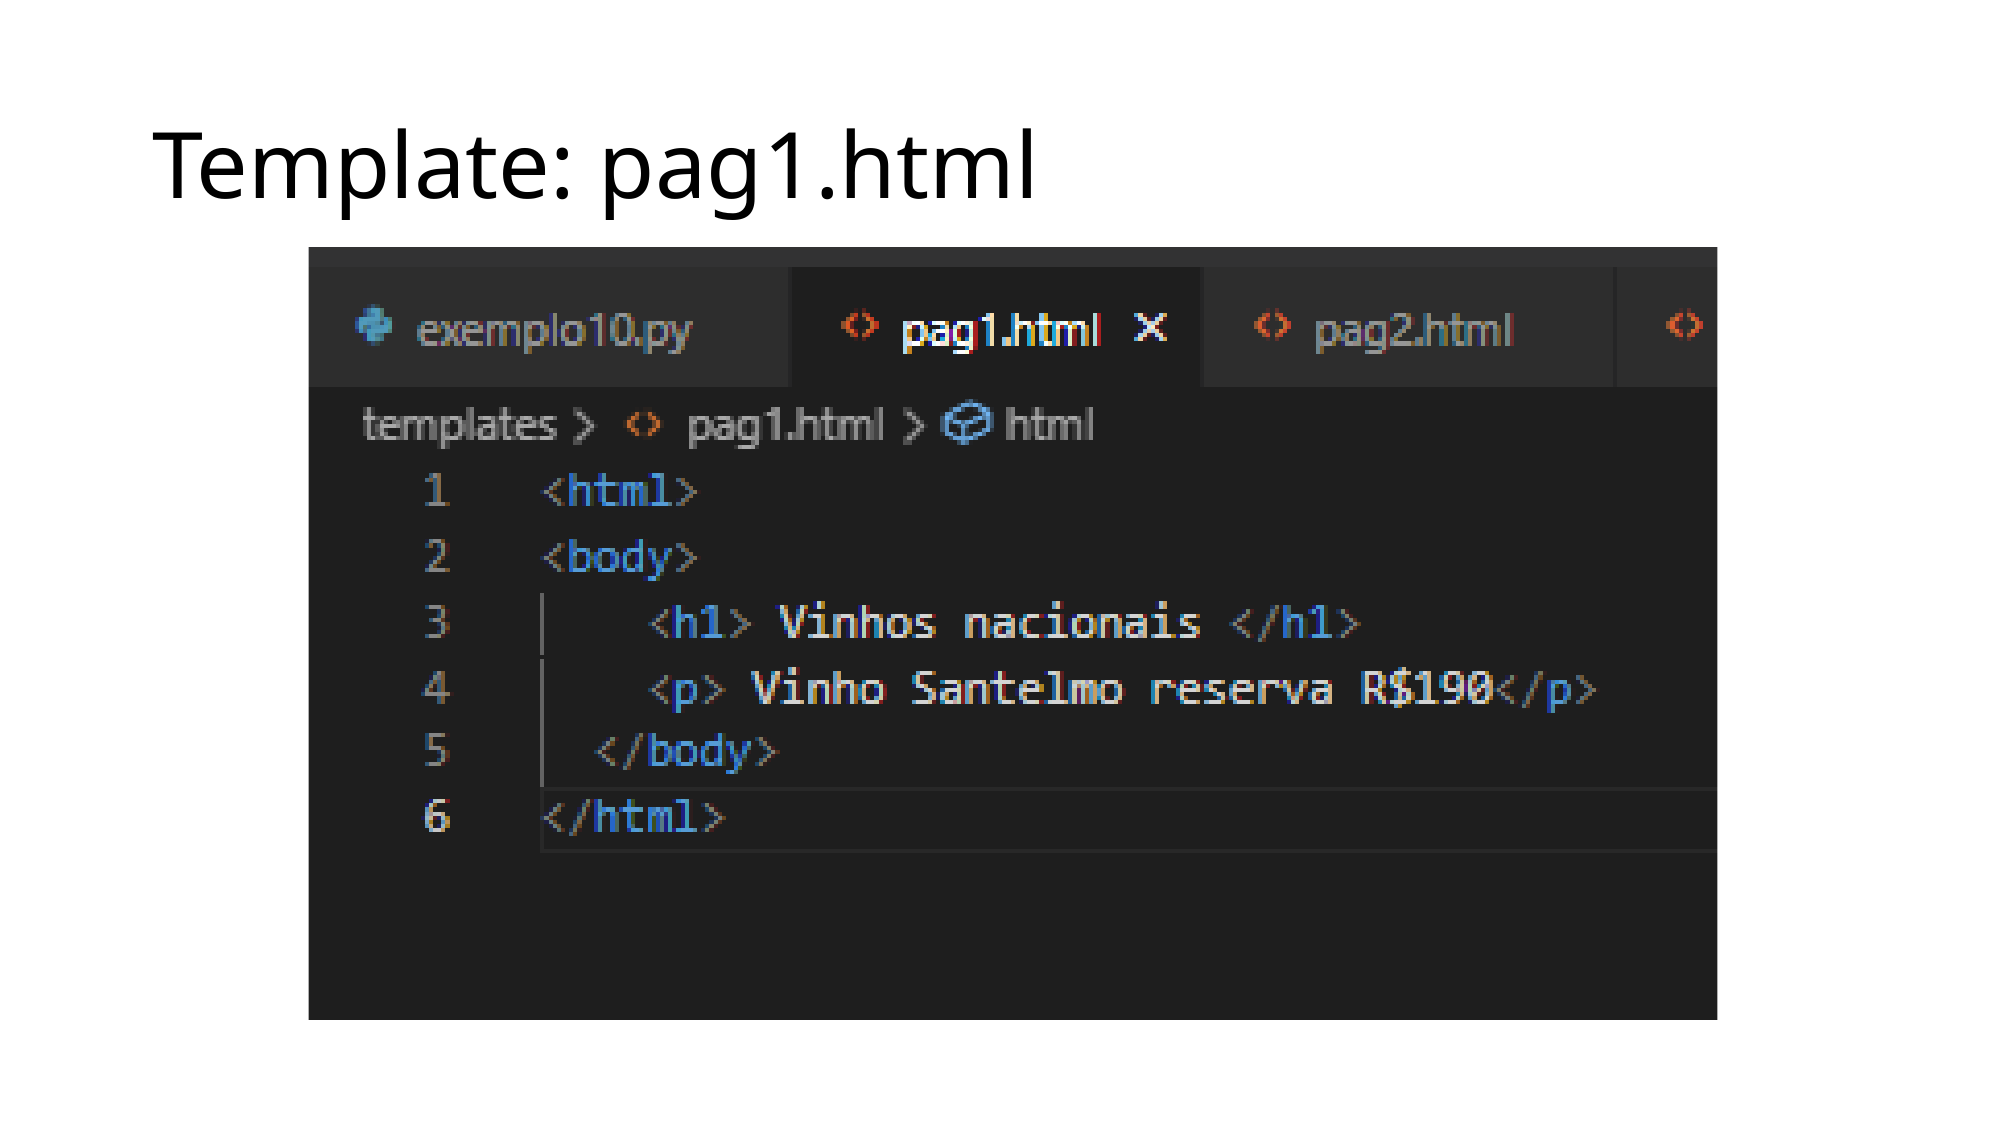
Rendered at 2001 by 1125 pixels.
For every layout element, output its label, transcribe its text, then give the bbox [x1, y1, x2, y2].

picture [308, 247, 1718, 1020]
title Template: pag1.html [137, 59, 1863, 278]
